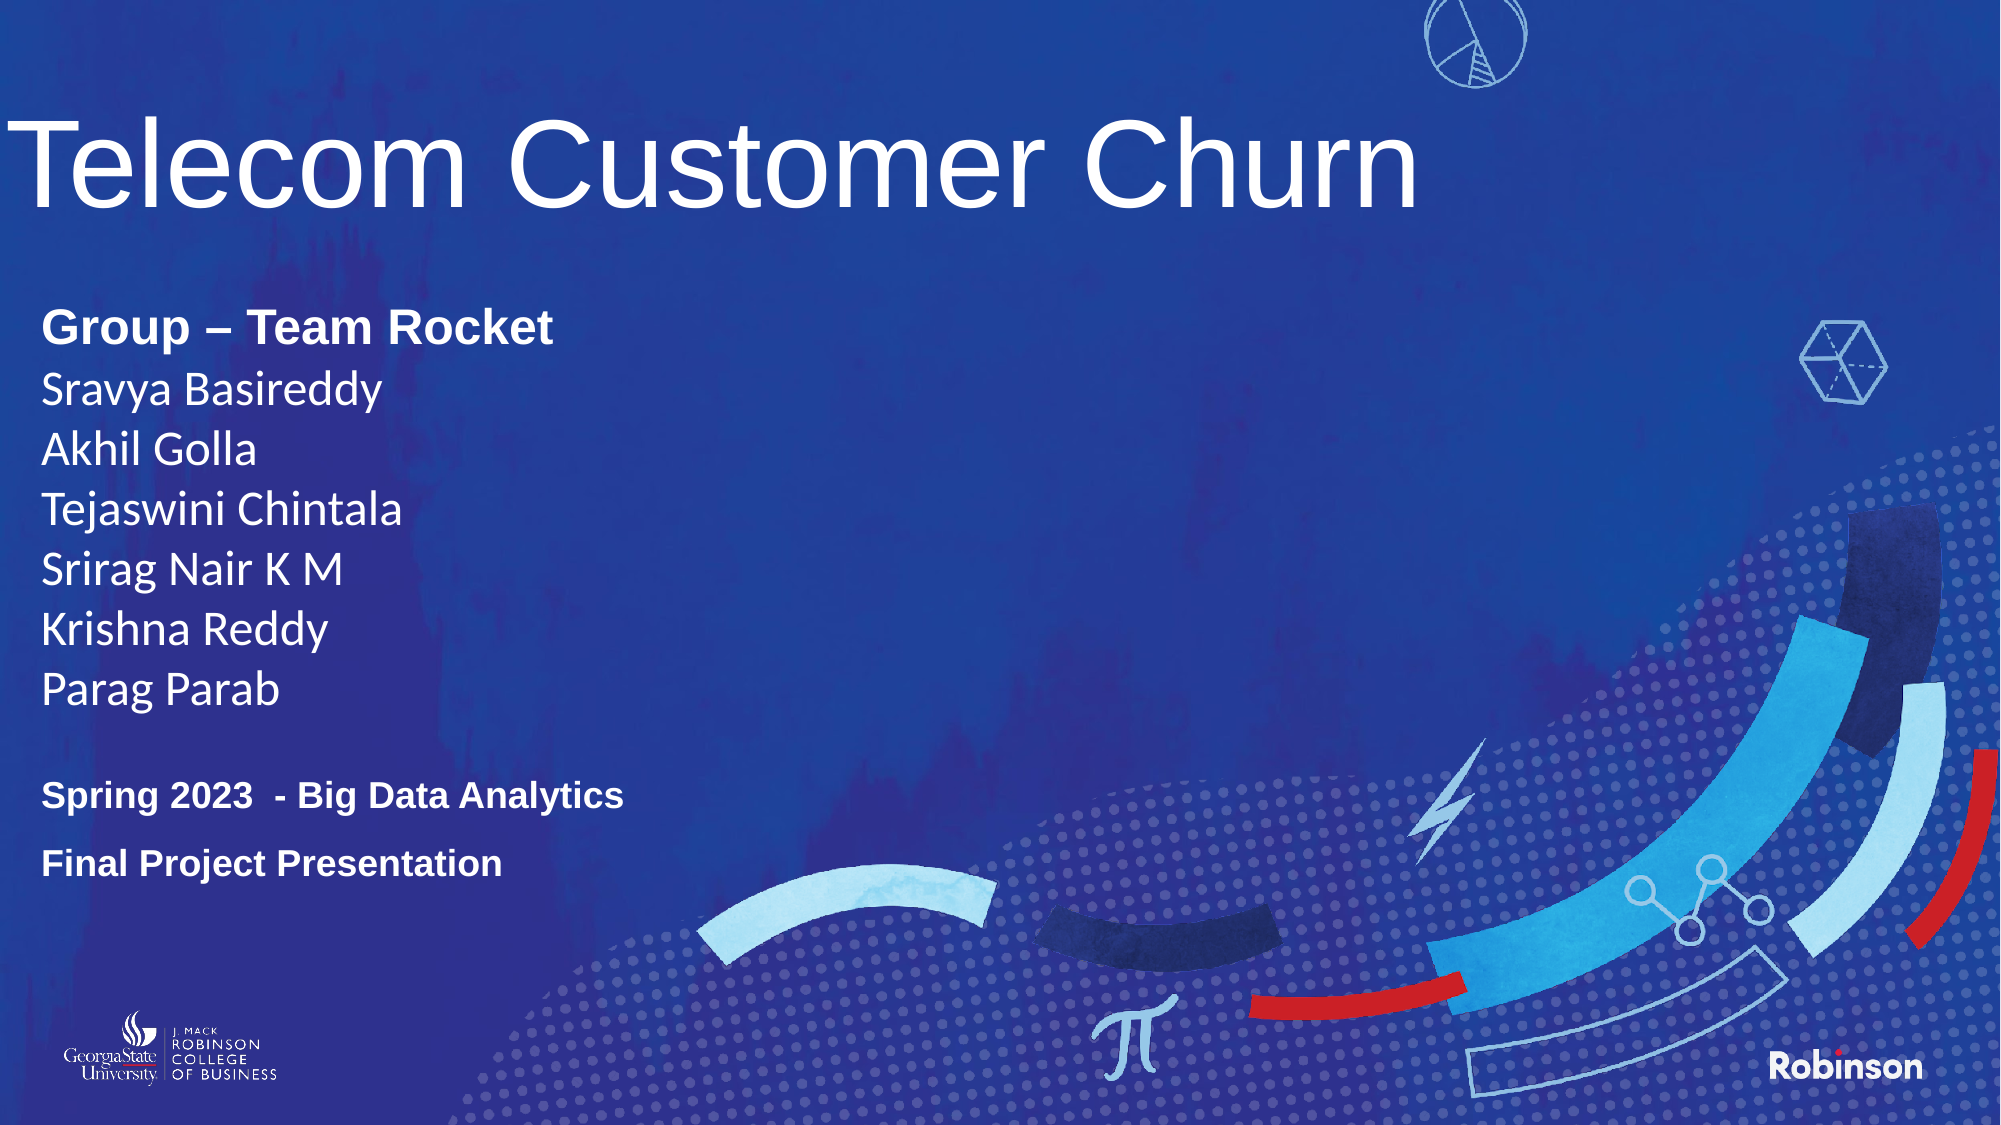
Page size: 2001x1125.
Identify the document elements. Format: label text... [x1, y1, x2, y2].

list Spring 2023 - Big Data Analytics Final Project Presentation [41, 748, 1051, 800]
title Telecom Customer Churn [5, 21, 1995, 232]
subtitle Group – Team Rocket Sravya Basireddy Akhil Golla Tejaswini Chintala Srirag Nair K M Krishna Reddy Parag Parab [41, 301, 1967, 677]
picture [0, 0, 2001, 1125]
